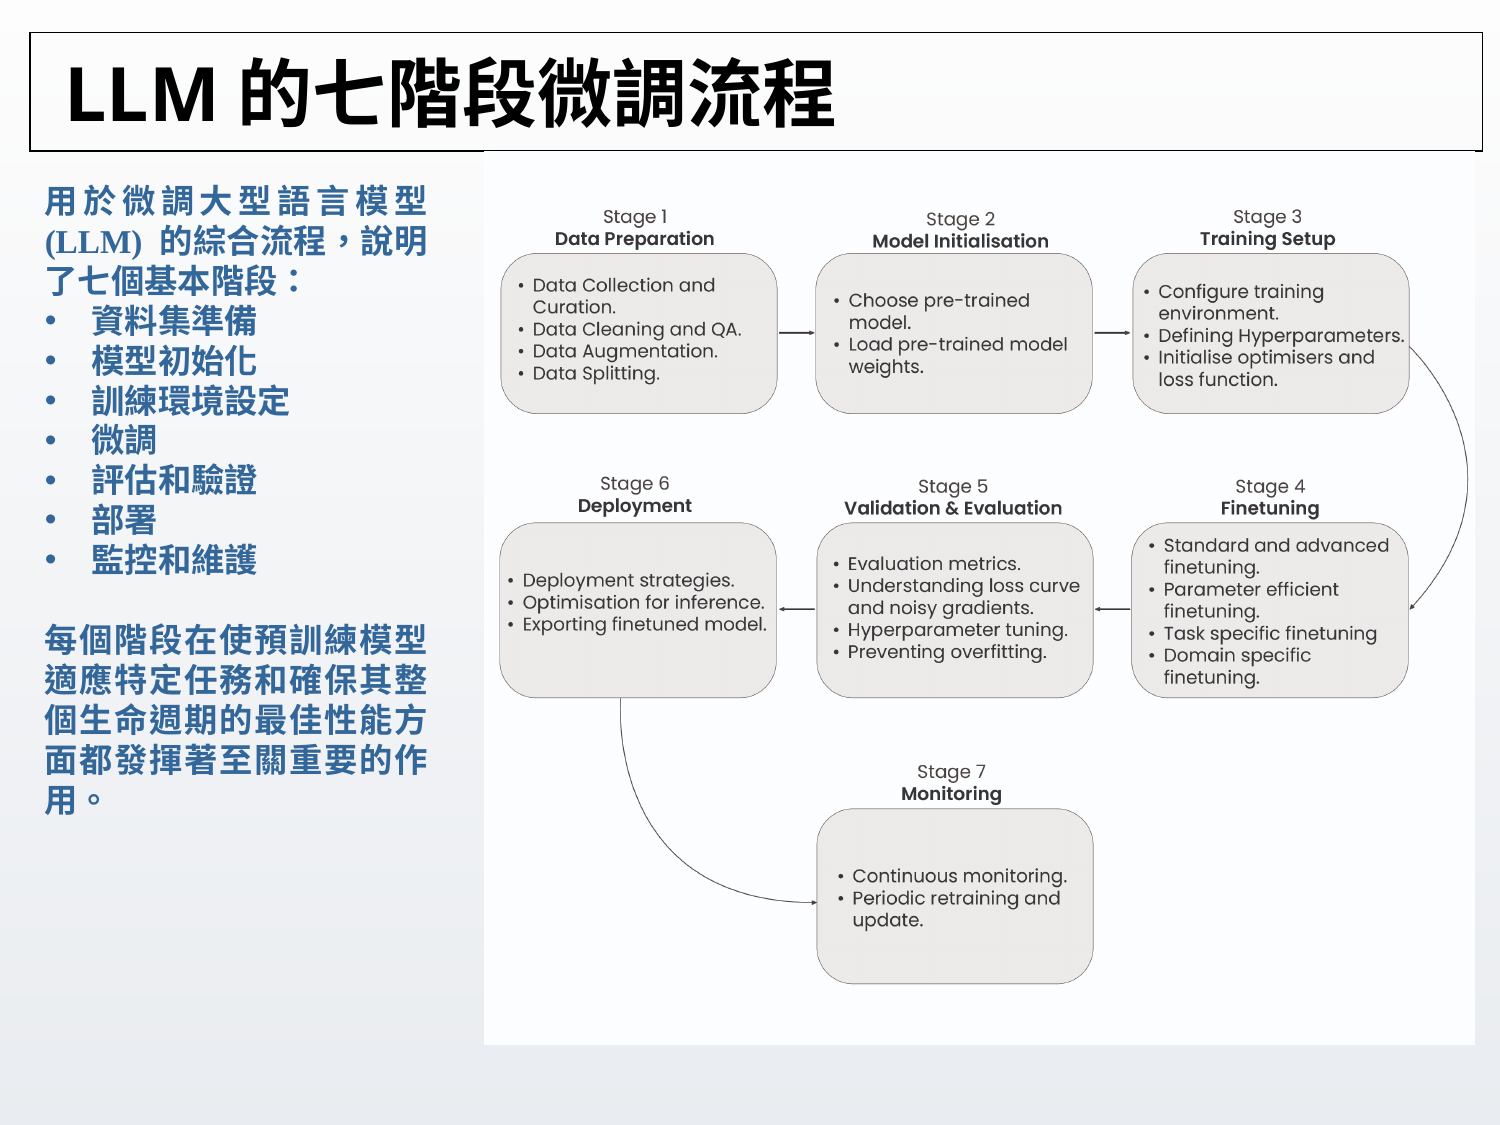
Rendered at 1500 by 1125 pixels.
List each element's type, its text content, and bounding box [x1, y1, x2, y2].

list 用於微調大型語言模型 (LLM) 的綜合流程，說明了七個基本階段： 資料集準備 模型初始化 訓練環境設定 微調 評估和驗證 部署 監控和維護 每個階段在使預訓練模型適應特定任務和確保其整個生命週期的最佳性能方面都發揮著至關重要的作用。 [29, 172, 443, 1059]
picture [484, 151, 1475, 1045]
title LLM的七階段微調流程 [29, 32, 1483, 152]
